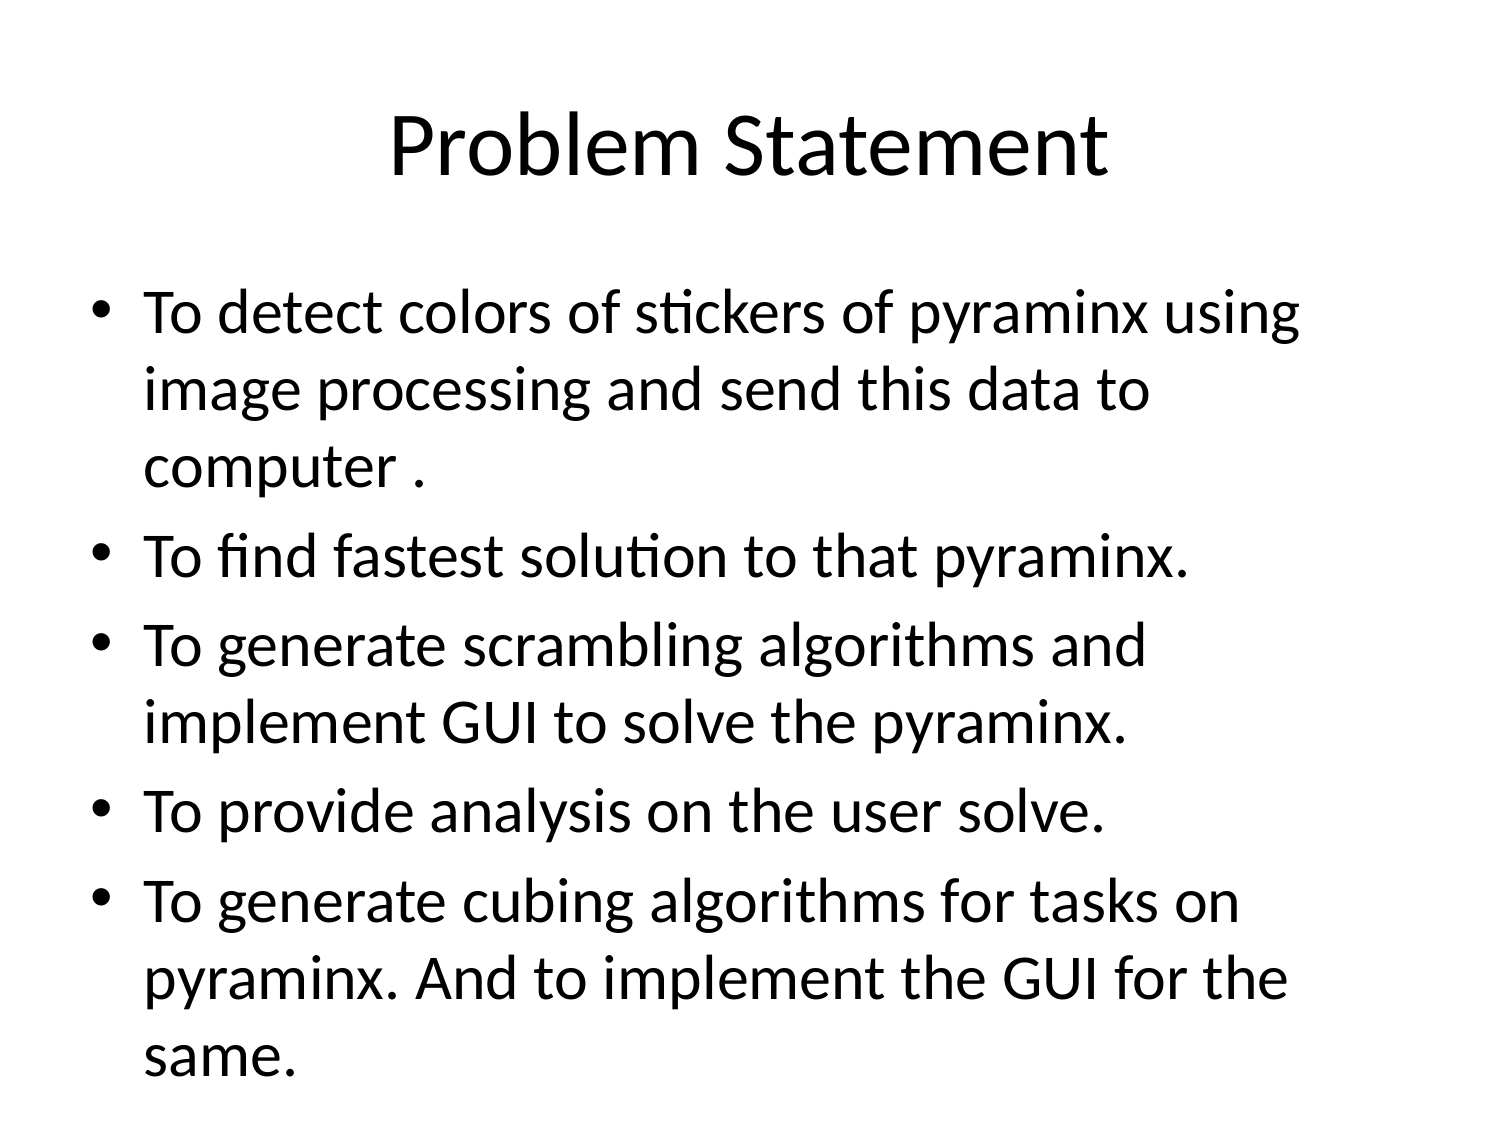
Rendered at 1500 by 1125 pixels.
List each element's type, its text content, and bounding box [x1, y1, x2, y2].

list To detect colors of stickers of pyraminx using image processing and send this data to computer . To find fastest solution to that pyraminx. To generate scrambling algorithms and implement GUI to solve the pyraminx. To provide analysis on the user solve. To generate cubing algorithms for tasks on pyraminx. And to implement the GUI for the same. [75, 262, 1425, 1100]
title Problem Statement [75, 45, 1425, 233]
